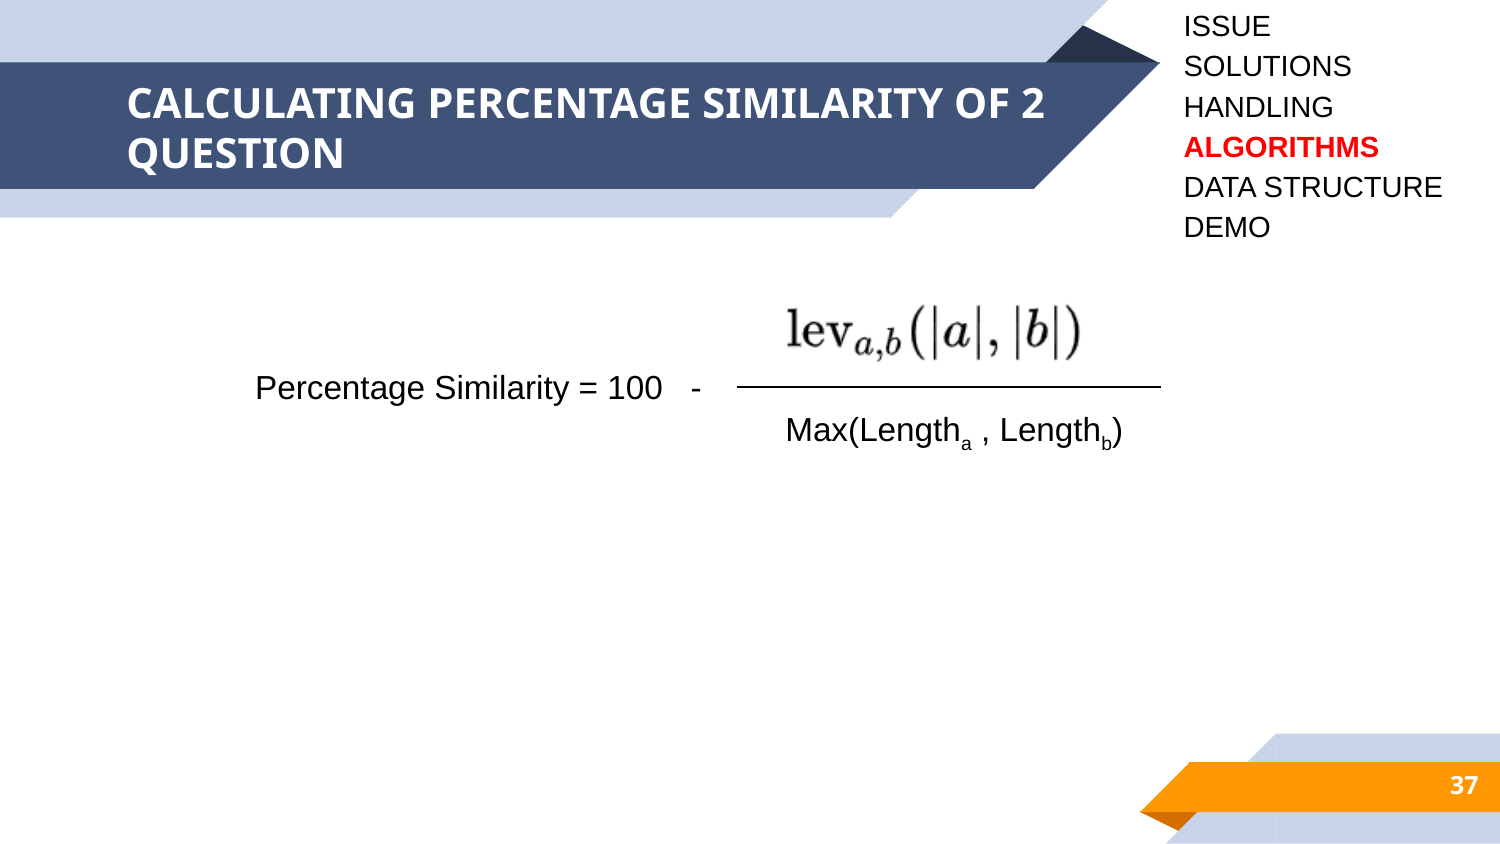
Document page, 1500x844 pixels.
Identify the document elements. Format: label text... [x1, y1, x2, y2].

text_box Max(Lengtha , Lengthb) [770, 400, 1146, 457]
text_box ISSUE SOLUTIONS HANDLING ALGORITHMS DATA STRUCTURE DEMO [1168, 0, 1468, 249]
text_box Percentage Similarity = 100 - [240, 358, 723, 414]
slide_number ‹#› [1249, 760, 1494, 813]
picture [780, 287, 1088, 373]
title CALCULATING PERCENTAGE SIMILARITY OF 2 QUESTION [111, 64, 1126, 190]
